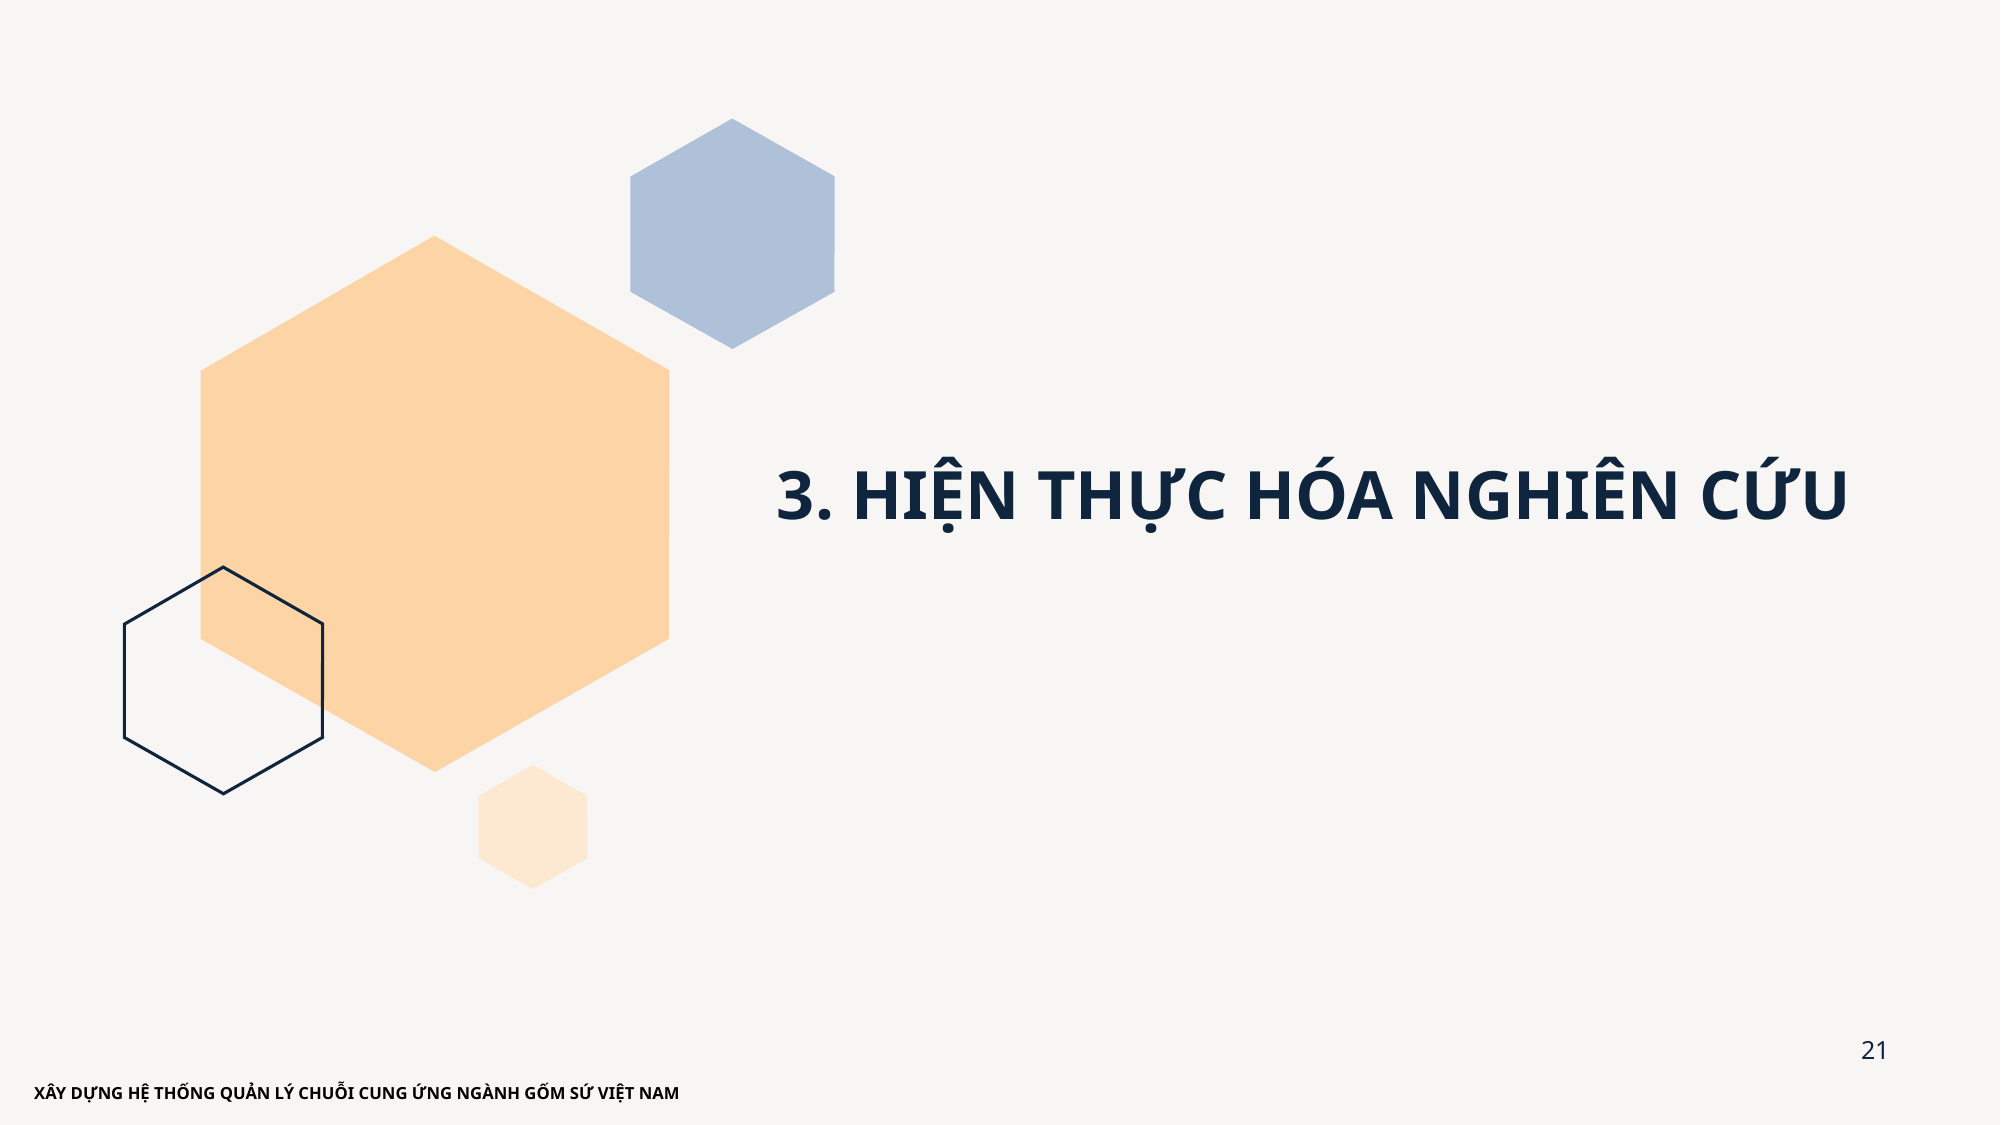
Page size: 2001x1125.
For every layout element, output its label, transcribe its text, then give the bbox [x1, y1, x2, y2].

title 3. HIỆN THỰC HÓA NGHIÊN CỨU [761, 397, 2000, 542]
slide_number 21 [1839, 1020, 1912, 1080]
text_box XÂY DỰNG HỆ THỐNG QUẢN LÝ CHUỖI CUNG ỨNG NGÀNH GỐM SỨ VIỆT NAM [0, 1072, 774, 1125]
